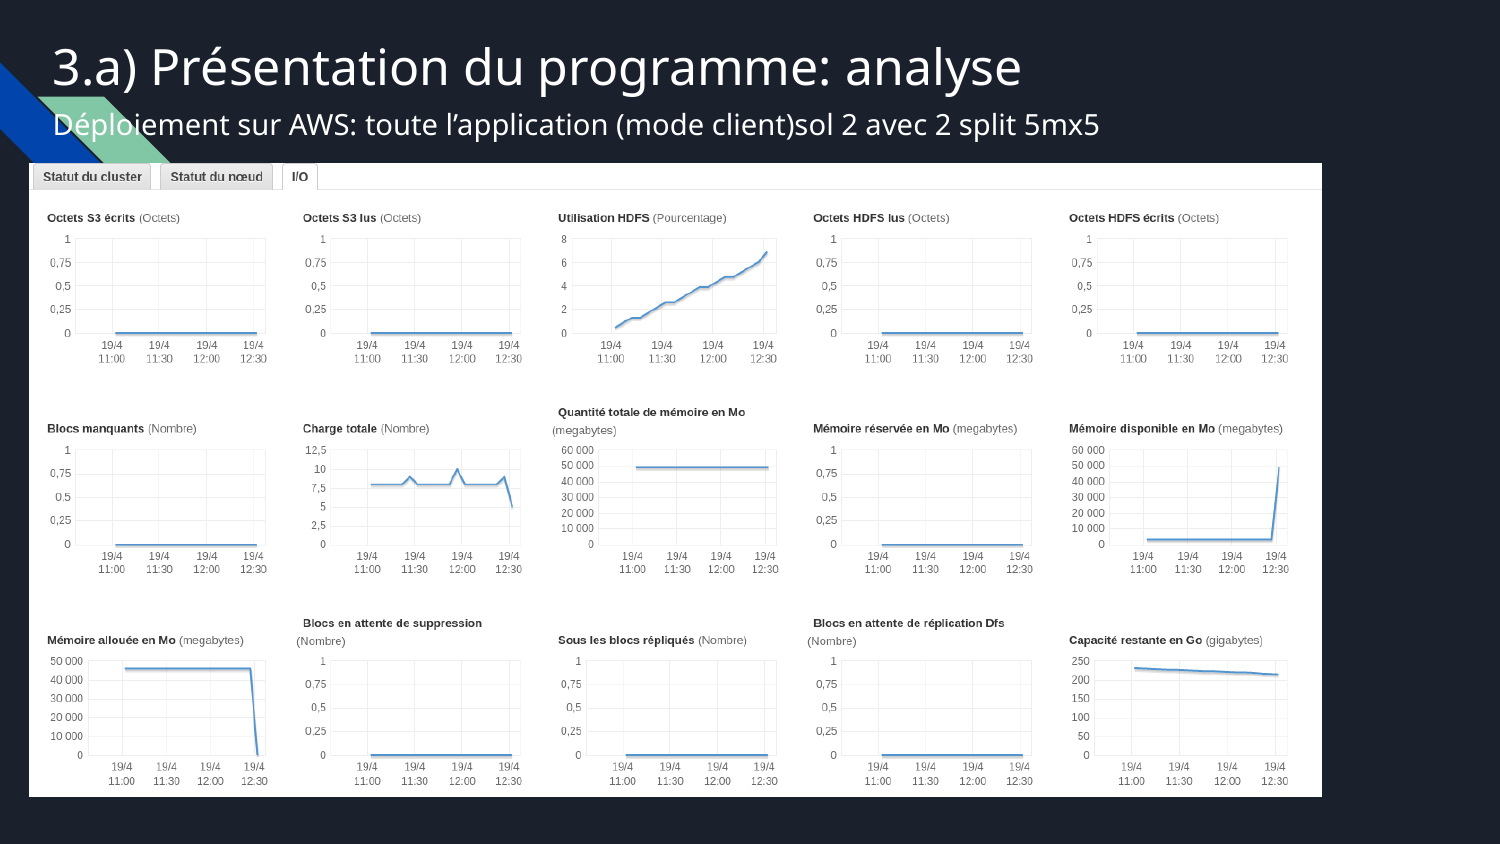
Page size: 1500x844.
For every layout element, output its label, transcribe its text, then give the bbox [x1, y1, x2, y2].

text_box Déploiement sur AWS: toute l’application (mode client)sol 2 avec 2 split 5mx5 [37, 91, 1283, 161]
picture [29, 163, 1322, 797]
title 3.a) Présentation du programme: analyse [37, 20, 1463, 118]
